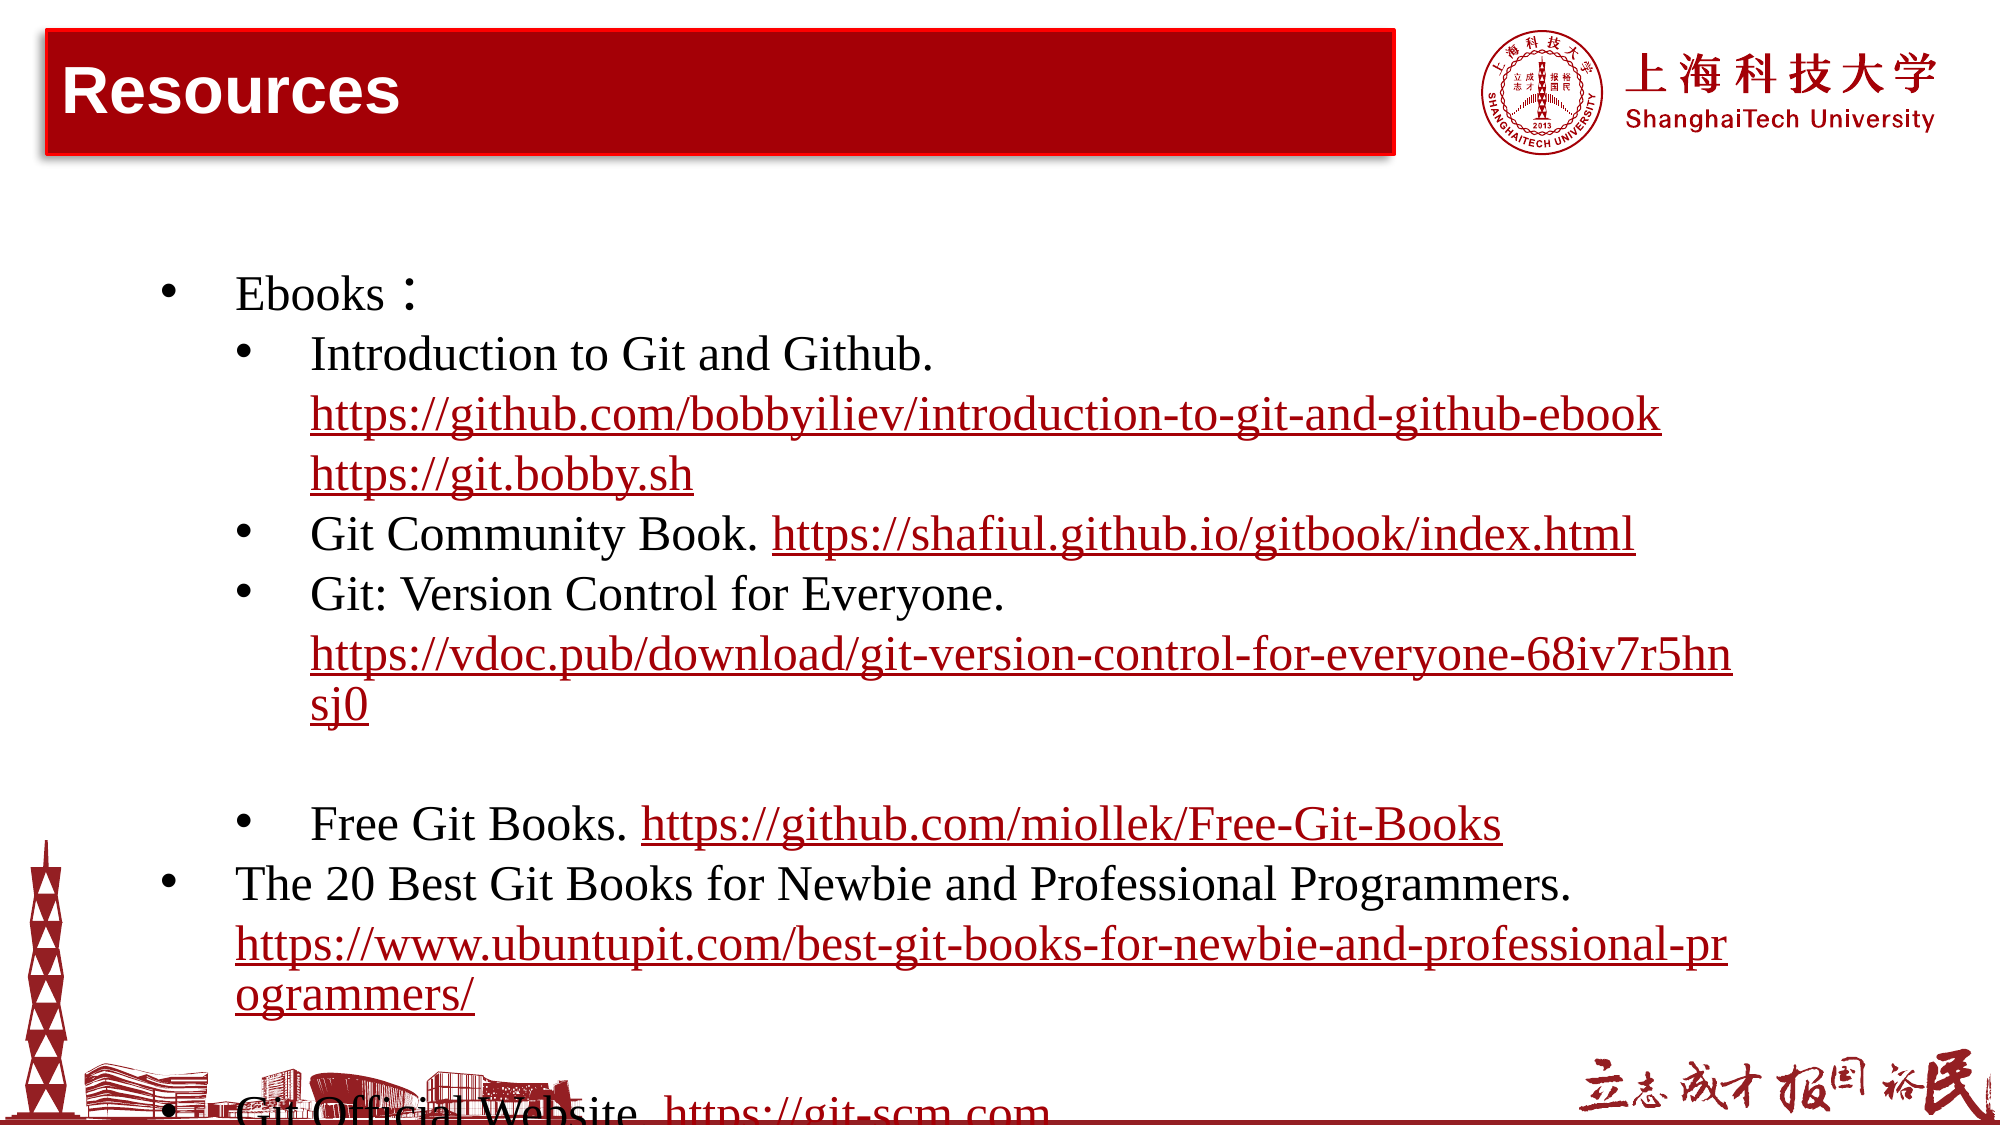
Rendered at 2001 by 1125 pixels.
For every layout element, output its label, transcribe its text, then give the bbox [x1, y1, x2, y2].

text_box Ebooks： Introduction to Git and Github. https://github.com/bobbyiliev/introduction-to-git-and-github-ebook https://git.bobby.sh Git Community Book. https://shafiul.github.io/gitbook/index.html Git: Version Control for Everyone. https://vdoc.pub/download/git-version-control-for-everyone-68iv7r5hnsj0 Free Git Books. https://github.com/miollek/Free-Git-Books The 20 Best Git Books for Newbie and Professional Programmers. https://www.ubuntupit.com/best-git-books-for-newbie-and-professional-programmers/ Git Official Website. https://git-scm.com [145, 252, 1754, 1108]
title Resources [45, 28, 1396, 156]
